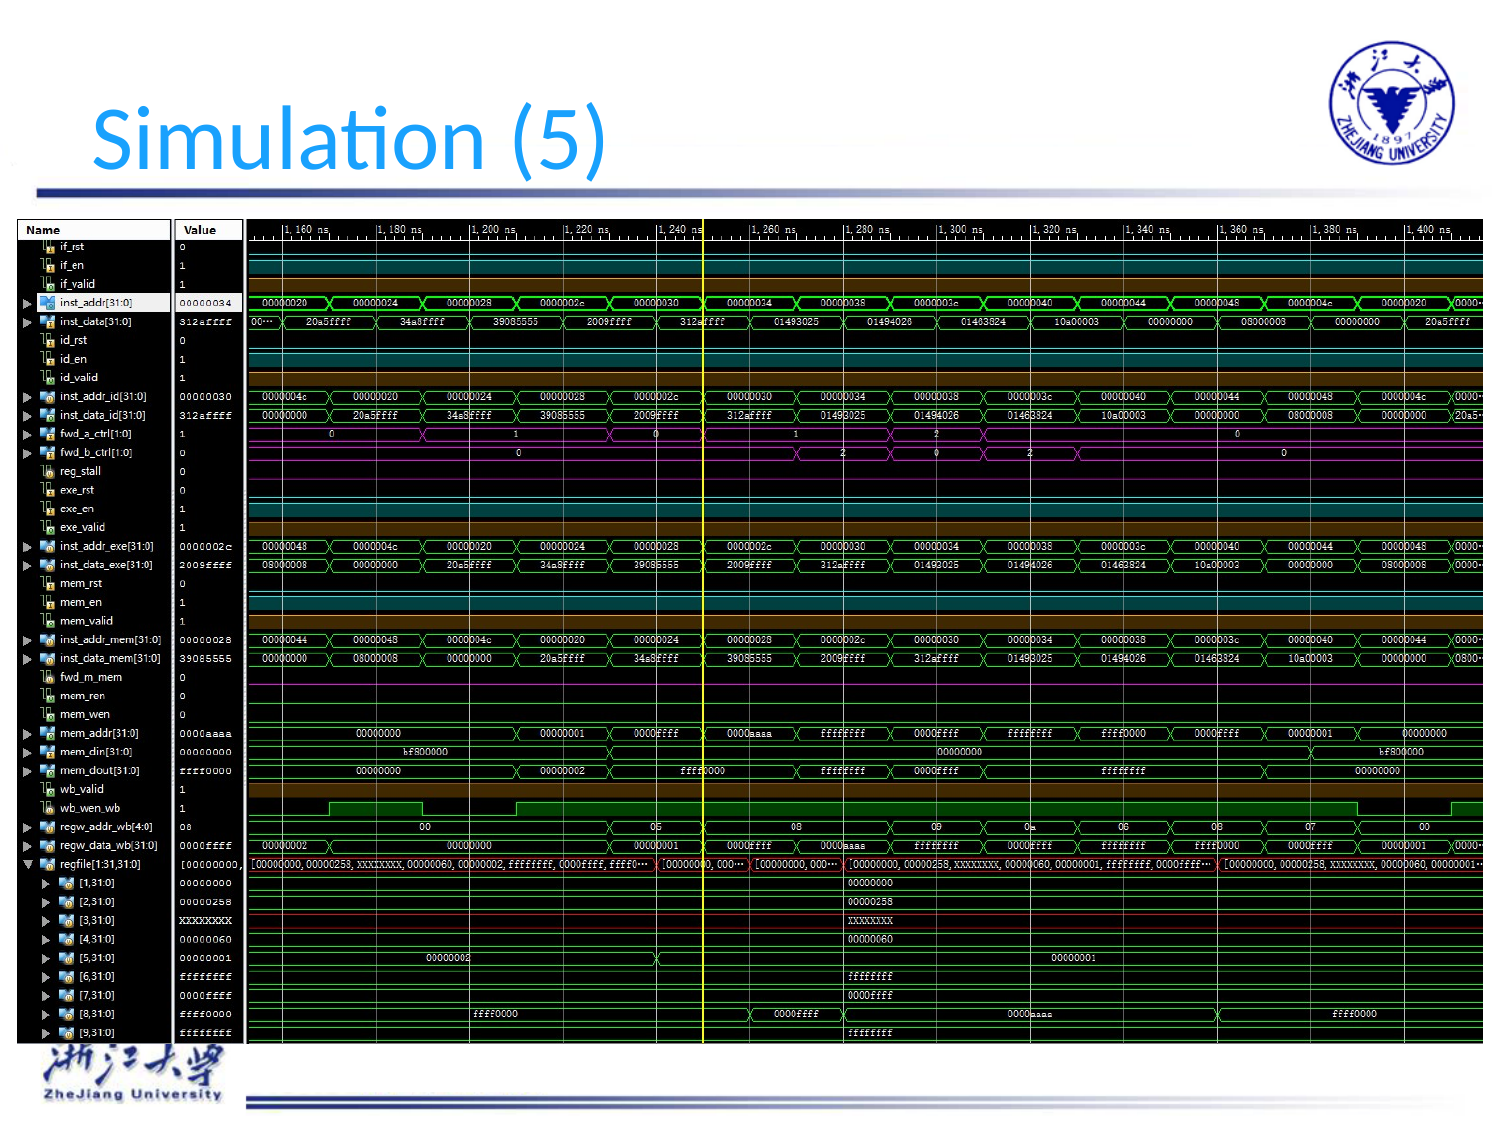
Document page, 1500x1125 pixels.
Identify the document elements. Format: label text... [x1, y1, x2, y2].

title Simulation (5) [76, 54, 1226, 212]
picture [0, 0, 1500, 1125]
